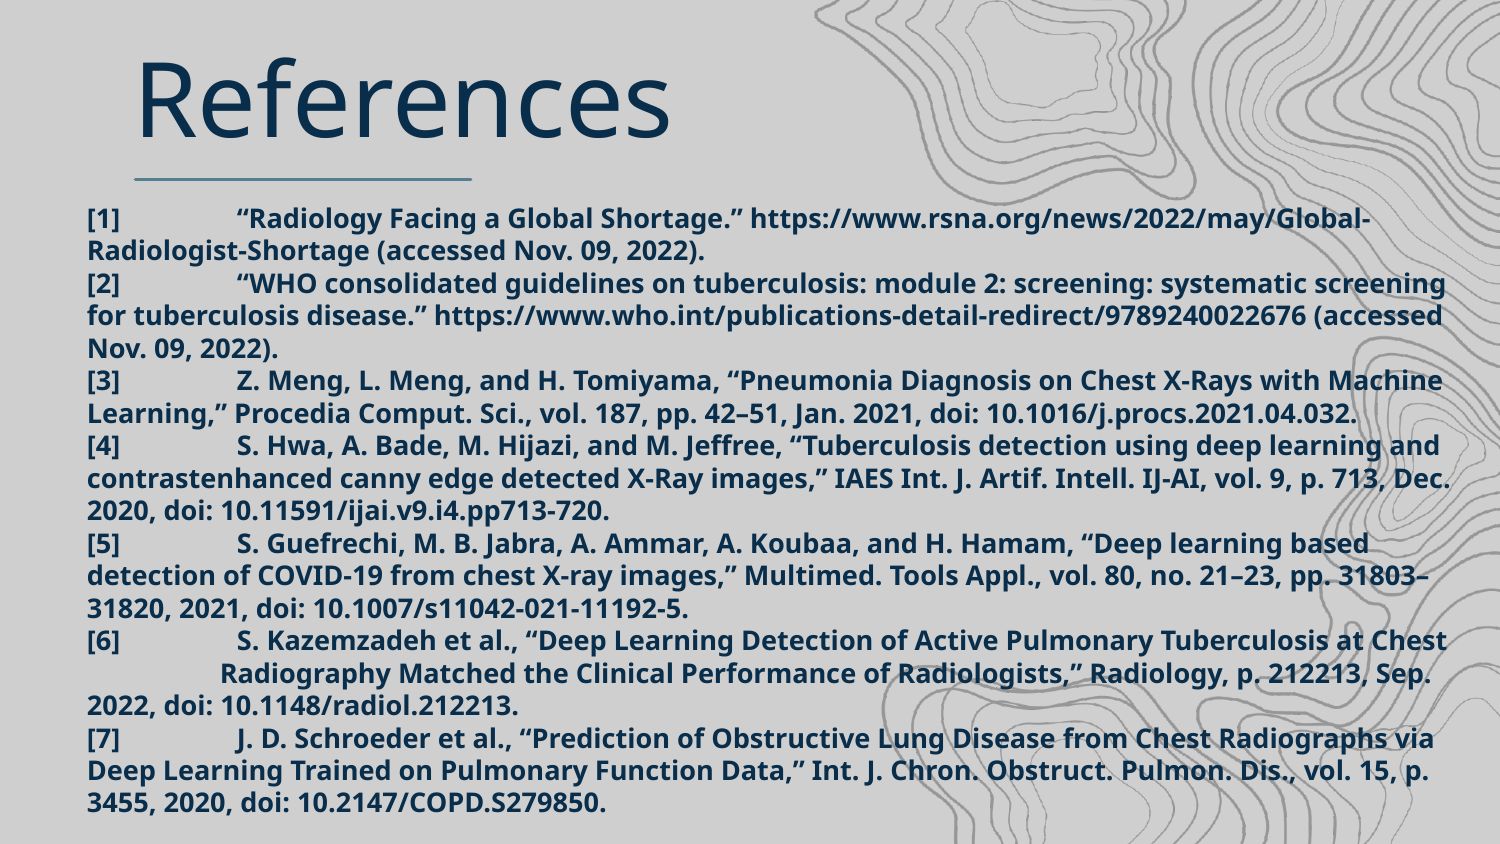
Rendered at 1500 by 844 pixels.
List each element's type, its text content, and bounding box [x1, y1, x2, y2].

title References [118, 76, 1382, 174]
text_box [1] “Radiology Facing a Global Shortage.” https://www.rsna.org/news/2022/may/Global-Radiologist-Shortage (accessed Nov. 09, 2022). [2] “WHO consolidated guidelines on tuberculosis: module 2: screening: systematic screening for tuberculosis disease.” https://www.who.int/publications-detail-redirect/9789240022676 (accessed Nov. 09, 2022). [3] Z. Meng, L. Meng, and H. Tomiyama, “Pneumonia Diagnosis on Chest X-Rays with Machine Learning,” Procedia Comput. Sci., vol. 187, pp. 42–51, Jan. 2021, doi: 10.1016/j.procs.2021.04.032. [4] S. Hwa, A. Bade, M. Hijazi, and M. Jeffree, “Tuberculosis detection using deep learning and contrastenhanced canny edge detected X-Ray images,” IAES Int. J. Artif. Intell. IJ-AI, vol. 9, p. 713, Dec. 2020, doi: 10.11591/ijai.v9.i4.pp713-720. [5] S. Guefrechi, M. B. Jabra, A. Ammar, A. Koubaa, and H. Hamam, “Deep learning based detection of COVID-19 from chest X-ray images,” Multimed. Tools Appl., vol. 80, no. 21–23, pp. 31803–31820, 2021, doi: 10.1007/s11042-021-11192-5. [6] S. Kazemzadeh et al., “Deep Learning Detection of Active Pulmonary Tuberculosis at Chest Radiography Matched the Clinical Performance of Radiologists,” Radiology, p. 212213, Sep. 2022, doi: 10.1148/radiol.212213. [7] J. D. Schroeder et al., “Prediction of Obstructive Lung Disease from Chest Radiographs via Deep Learning Trained on Pulmonary Function Data,” Int. J. Chron. Obstruct. Pulmon. Dis., vol. 15, p. 3455, 2020, doi: 10.2147/COPD.S279850. [71, 186, 1456, 786]
picture [801, 0, 1500, 844]
